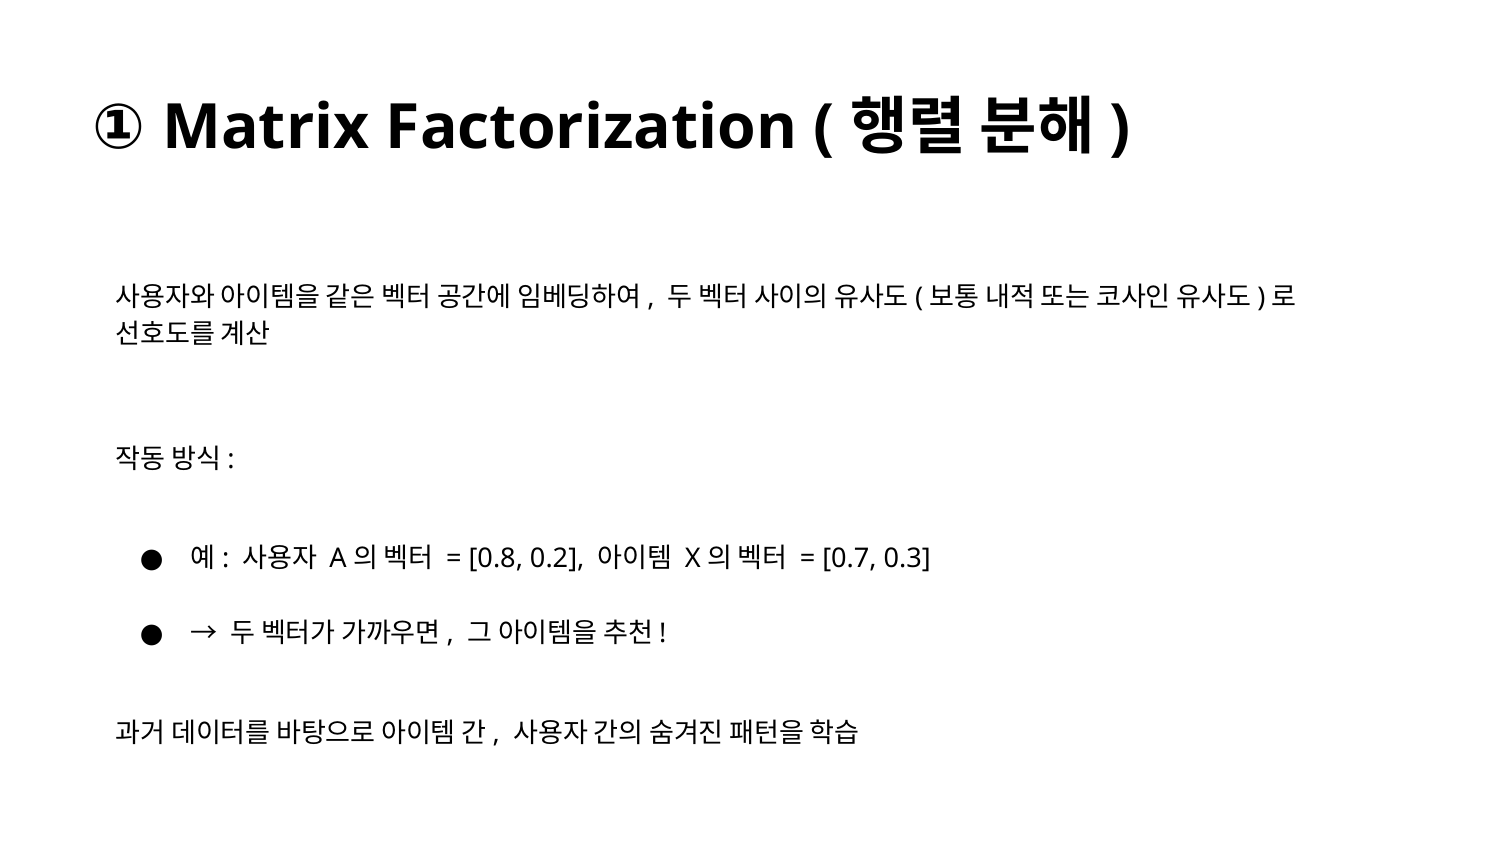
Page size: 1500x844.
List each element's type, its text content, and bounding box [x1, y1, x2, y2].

text_box ① Matrix Factorization (행렬 분해) [77, 70, 1375, 176]
text_box 사용자와 아이템을 같은 벡터 공간에 임베딩하여, 두 벡터 사이의 유사도(보통 내적 또는 코사인 유사도)로 선호도를 계산 작동 방식: 예: 사용자 A의 벡터 = [0.8, 0.2], 아이템 X의 벡터 = [0.7, 0.3] → 두 벡터가 가까우면, 그 아이템을 추천! 과거 데이터를 바탕으로 아이템 간, 사용자 간의 숨겨진 패턴을 학습 [100, 259, 1312, 763]
